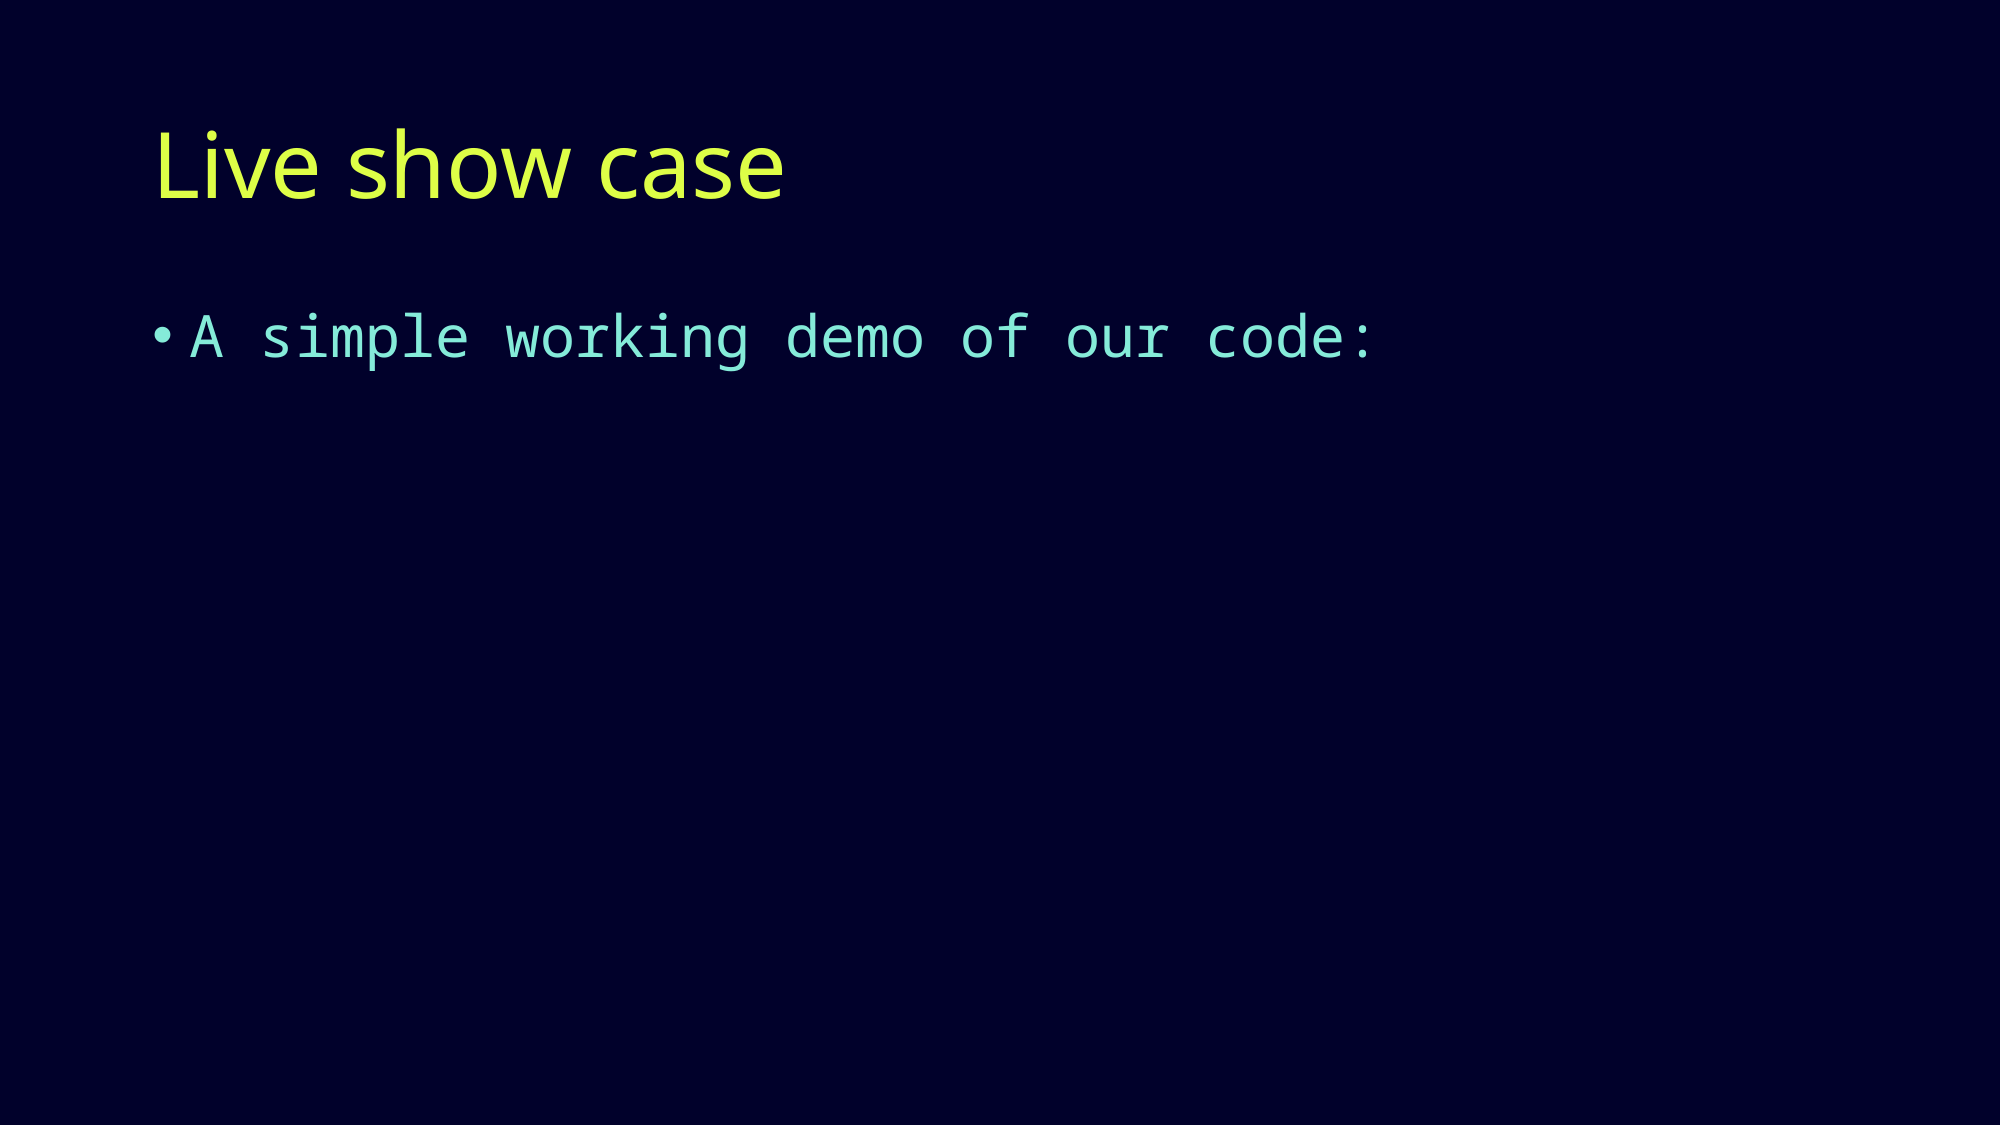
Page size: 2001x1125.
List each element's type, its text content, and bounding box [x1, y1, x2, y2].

list A simple working demo of our code: [137, 299, 1863, 1014]
title Live show case [137, 59, 1863, 278]
